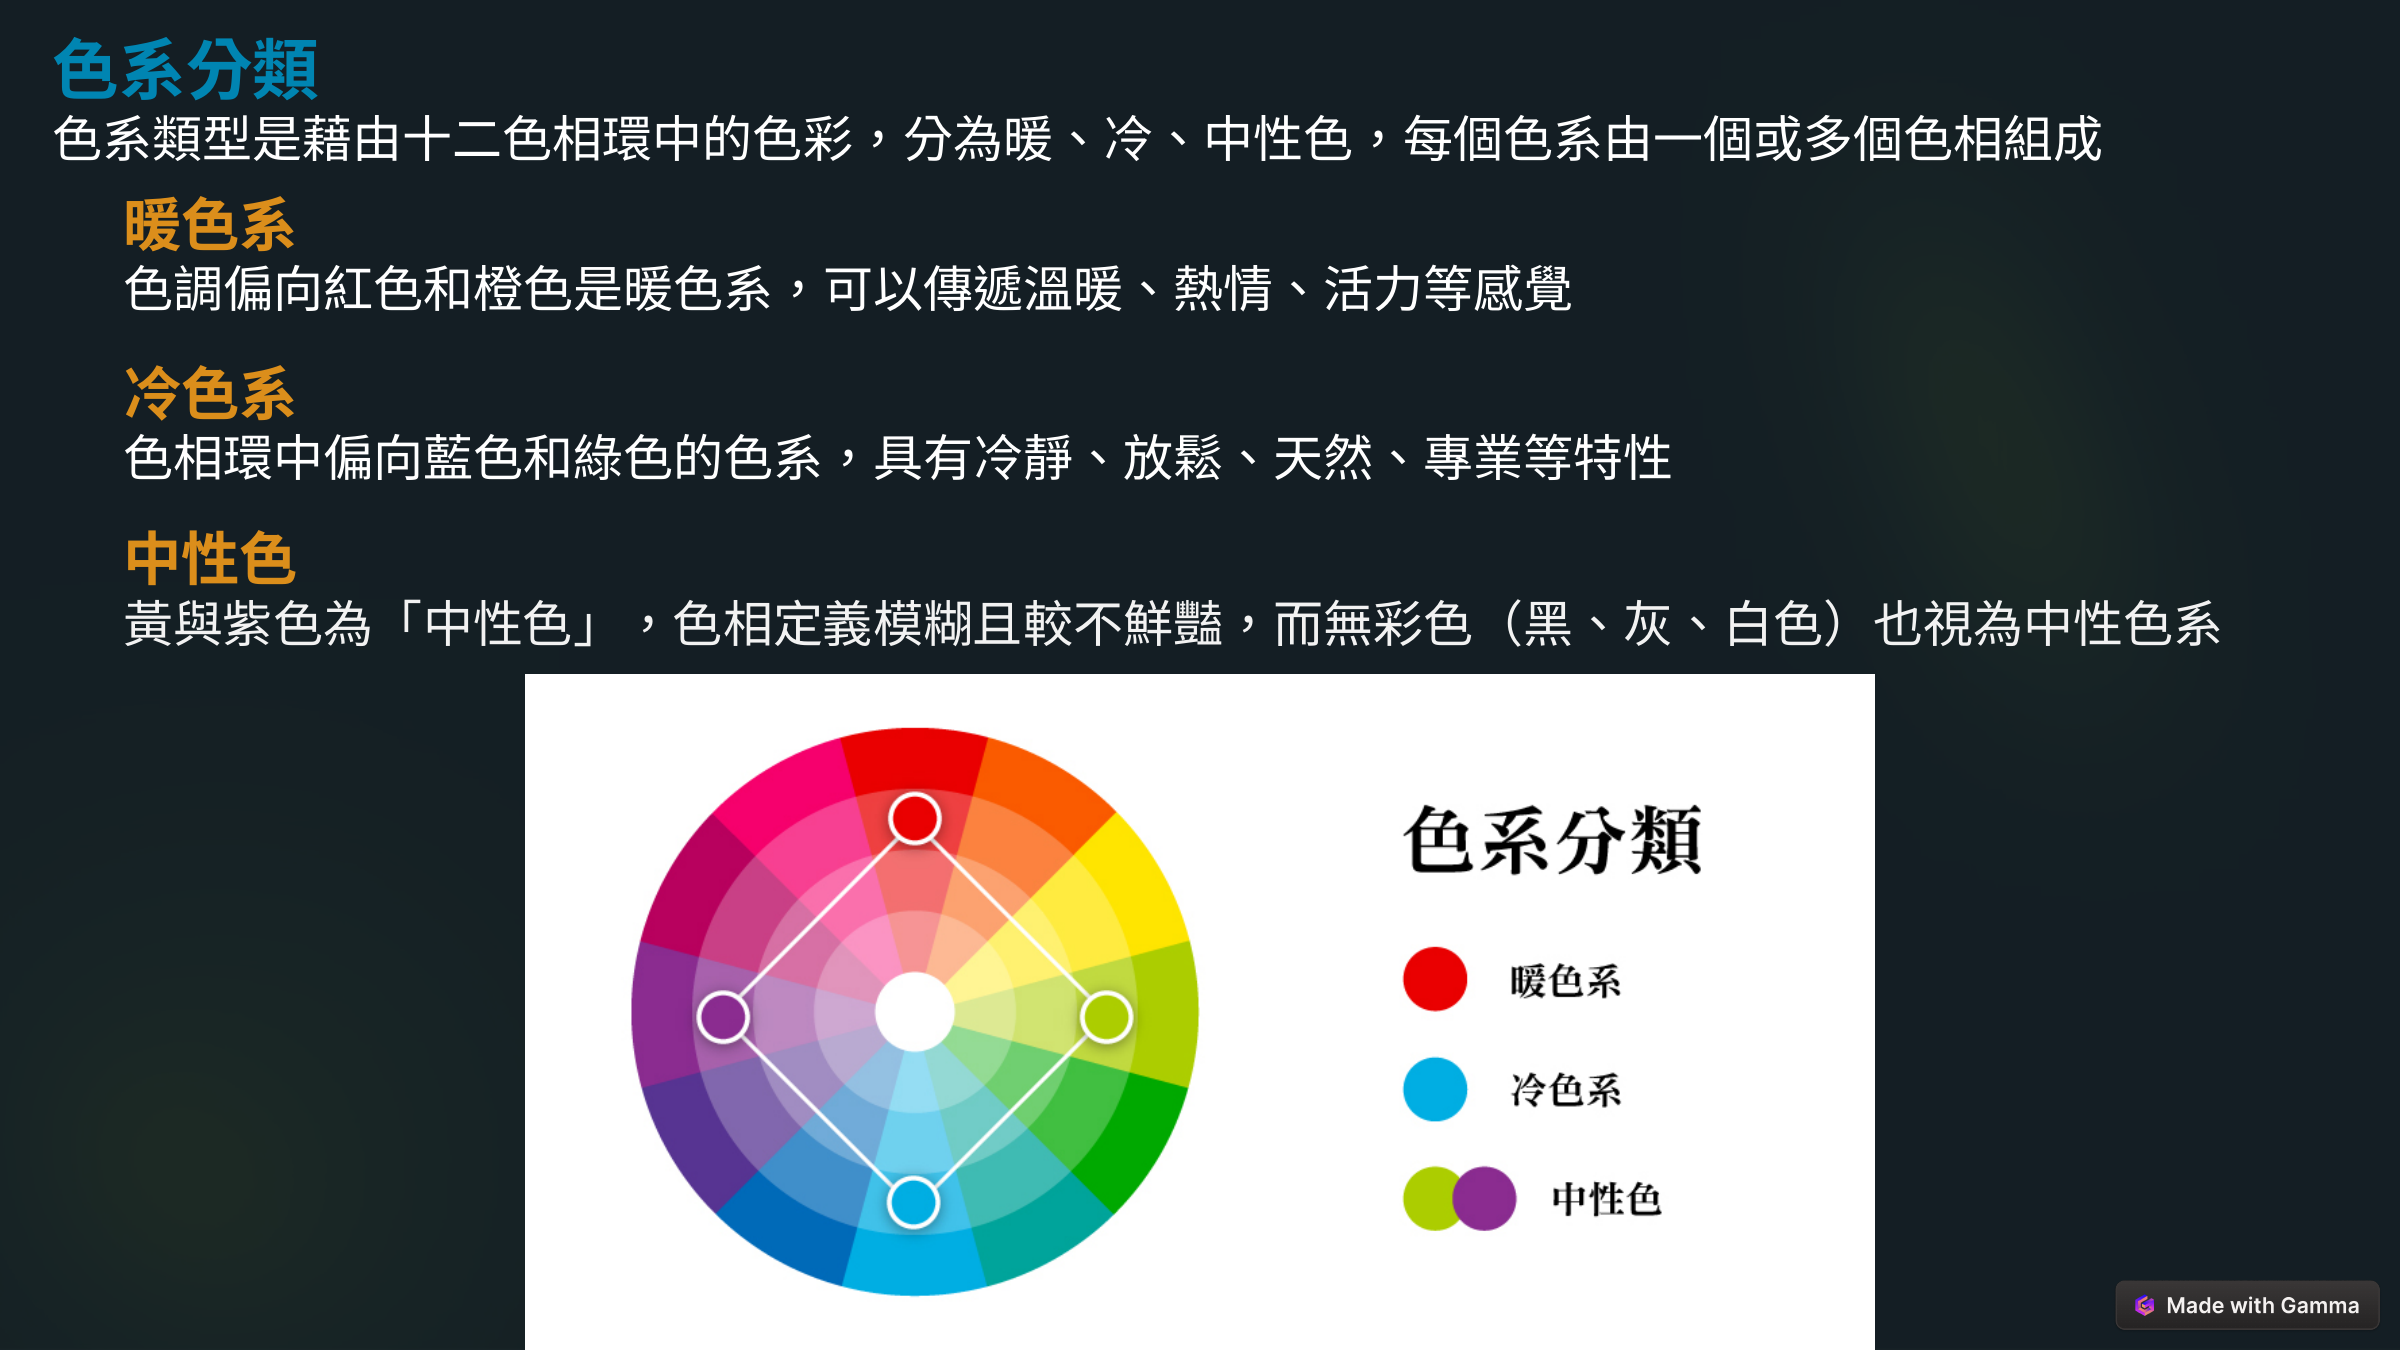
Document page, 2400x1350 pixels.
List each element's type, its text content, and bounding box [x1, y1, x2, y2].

text_box 冷色系 色相環中偏向藍色和綠色的色系，具有冷靜、放鬆、天然、專業等特性 [108, 349, 2328, 495]
text_box 暖色系 色調偏向紅色和橙色是暖色系，可以傳遞溫暖、熱情、活力等感覺 [108, 180, 2203, 326]
picture [2106, 1271, 2389, 1339]
picture [524, 674, 1875, 1350]
text_box 中性色 黃與紫色為「中性色」，色相定義模糊且較不鮮豔，而無彩色（黑、灰、白色）也視為中性色系 [108, 514, 2296, 660]
text_box 色系分類 色系類型是藉由十二色相環中的色彩，分為暖、冷、中性色，每個色系由一個或多個色相組成 [37, 20, 2328, 175]
